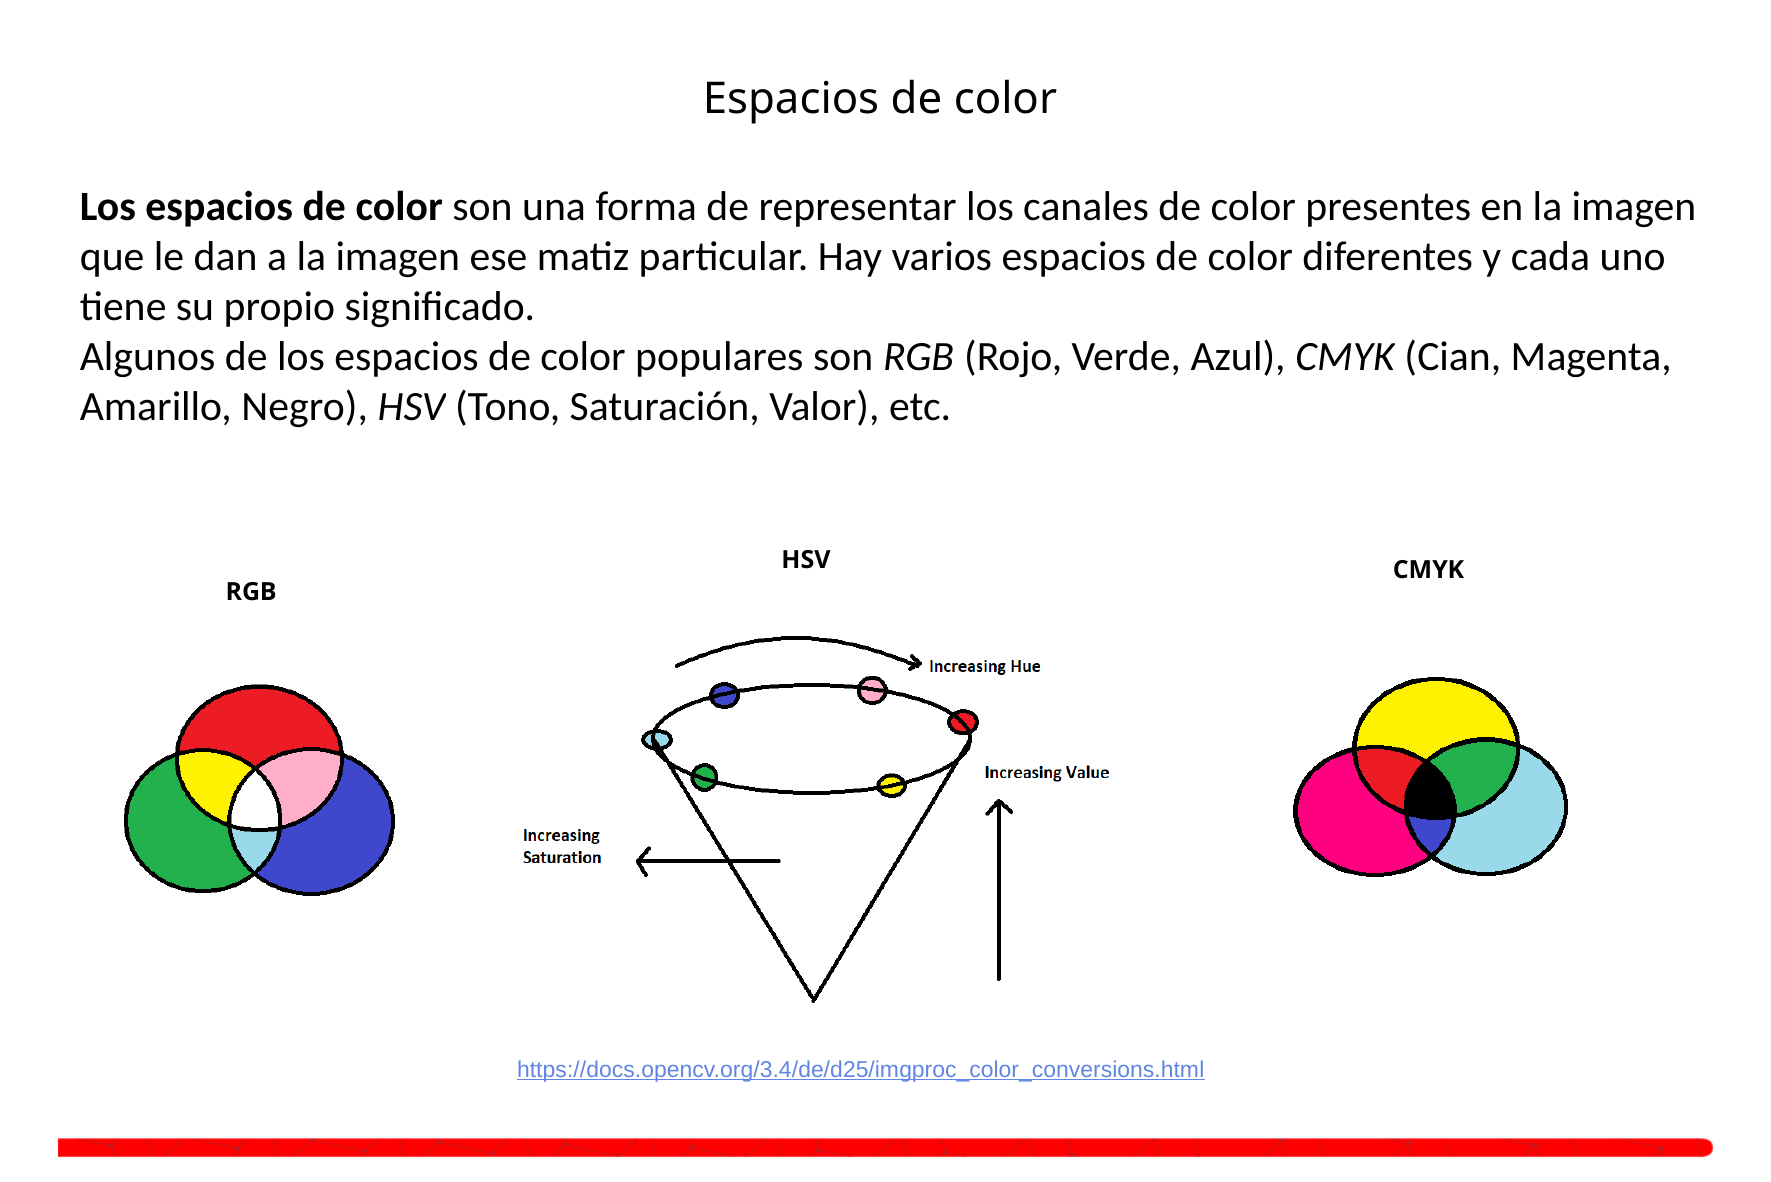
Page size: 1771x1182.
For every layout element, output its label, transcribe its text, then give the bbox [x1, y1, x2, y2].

title Espacios de color [400, 59, 1372, 148]
text_box RGB [210, 560, 310, 621]
picture [1244, 598, 1635, 990]
text_box HSV [766, 528, 866, 586]
text_box CMYK [1377, 538, 1502, 596]
picture [497, 588, 1191, 1041]
text_box https://docs.opencv.org/3.4/de/d25/imgproc_color_conversions.html [502, 1040, 1269, 1129]
list Los espacios de color son una forma de representar los canales de color presentes en la imagen que le dan a la imagen ese matiz particular. Hay varios espacios de color diferentes y cada uno tiene su propio significado. Algunos de los espacios de color populares son RGB (Rojo, Verde, Azul), CMYK (Cian, Magenta, Amarillo, Negro), HSV (Tono, Saturación, Valor), etc. [79, 178, 1702, 447]
picture [79, 629, 444, 958]
picture [57, 1135, 1714, 1158]
